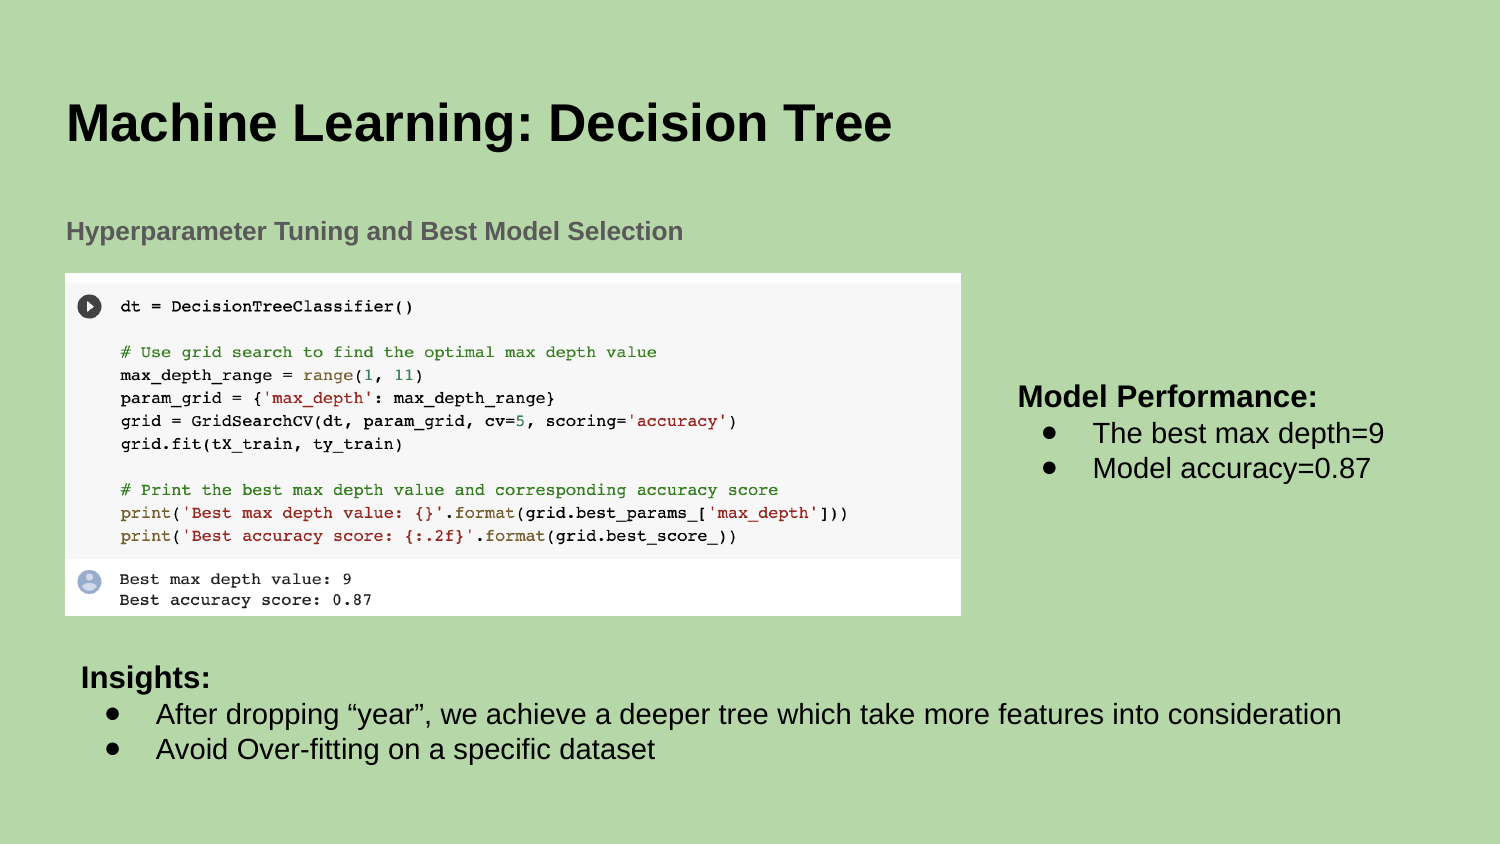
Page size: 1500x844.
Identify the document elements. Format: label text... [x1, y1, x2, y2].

text_box Model Performance: The best max depth=9 Model accuracy=0.87 [1002, 342, 1449, 500]
text_box Insights: After dropping “year”, we achieve a deeper tree which take more features into consideration Avoid Over-fitting on a specific dataset [65, 636, 1370, 780]
title Machine Learning: Decision Tree [51, 72, 1449, 167]
picture [65, 273, 961, 616]
list Hyperparameter Tuning and Best Model Selection [51, 194, 798, 287]
